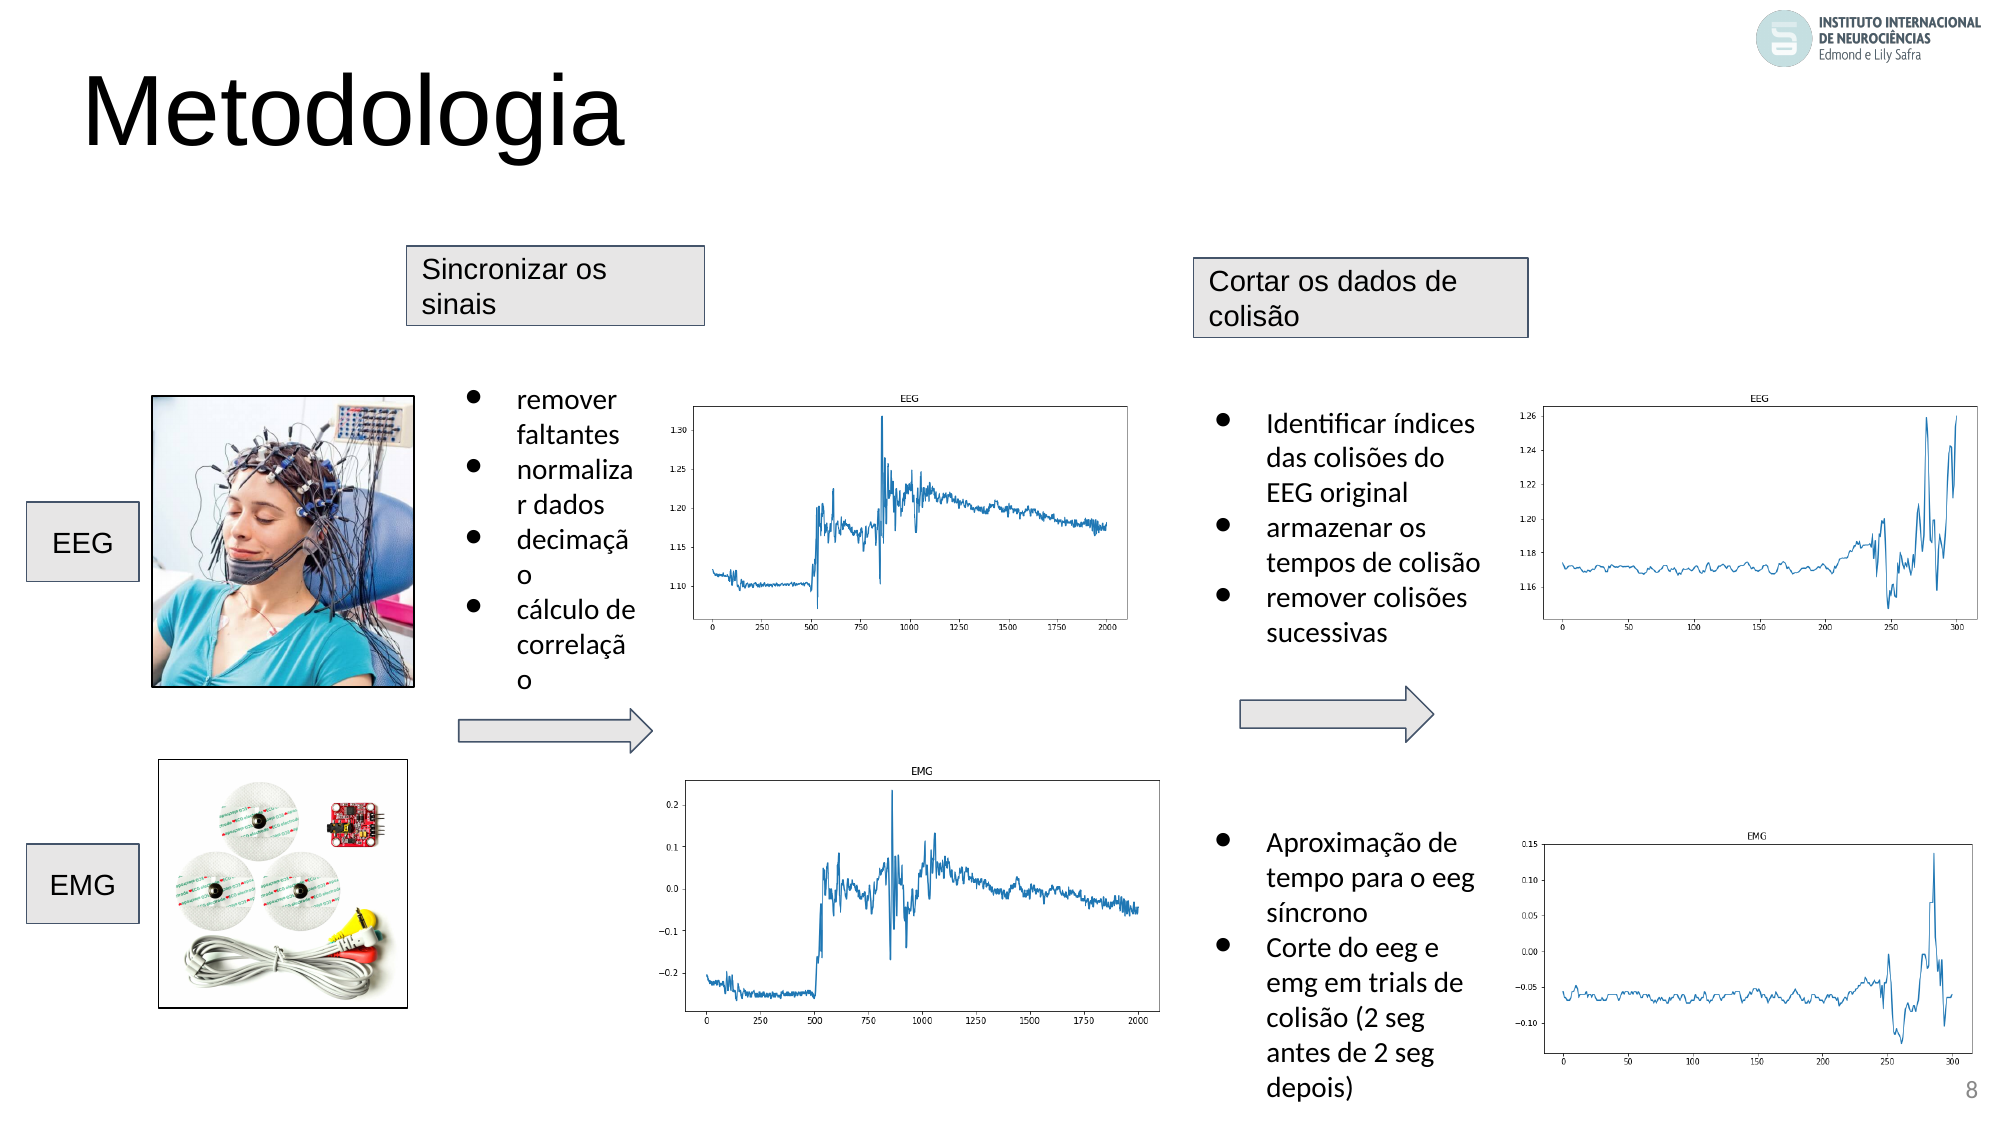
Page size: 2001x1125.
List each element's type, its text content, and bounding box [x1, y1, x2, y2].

picture [1509, 826, 1977, 1071]
picture [1514, 388, 1981, 637]
text_box Sincronizar os sinais [406, 246, 705, 326]
picture [652, 759, 1165, 1032]
text_box Cortar os dados de colisão [1193, 257, 1528, 338]
text_box EEG [26, 501, 140, 582]
picture [152, 396, 414, 687]
picture [1755, 10, 1981, 67]
picture [664, 388, 1131, 637]
text_box Identificar índices das colisões do EEG original armazenar os tempos de colisão remover colisões sucessivas Aproximação de tempo para o eeg síncrono Corte do eeg e emg em trials de colisão (2 seg antes de 2 seg depois) [1176, 388, 1498, 1115]
picture [159, 759, 407, 1008]
text_box [458, 708, 653, 754]
text_box EMG [26, 844, 140, 924]
text_box Metodologia [66, 38, 1563, 175]
slide_number ‹#› [1543, 1058, 1994, 1119]
text_box remover faltantes normalizar dados decimação cálculo de correlação [426, 365, 652, 669]
